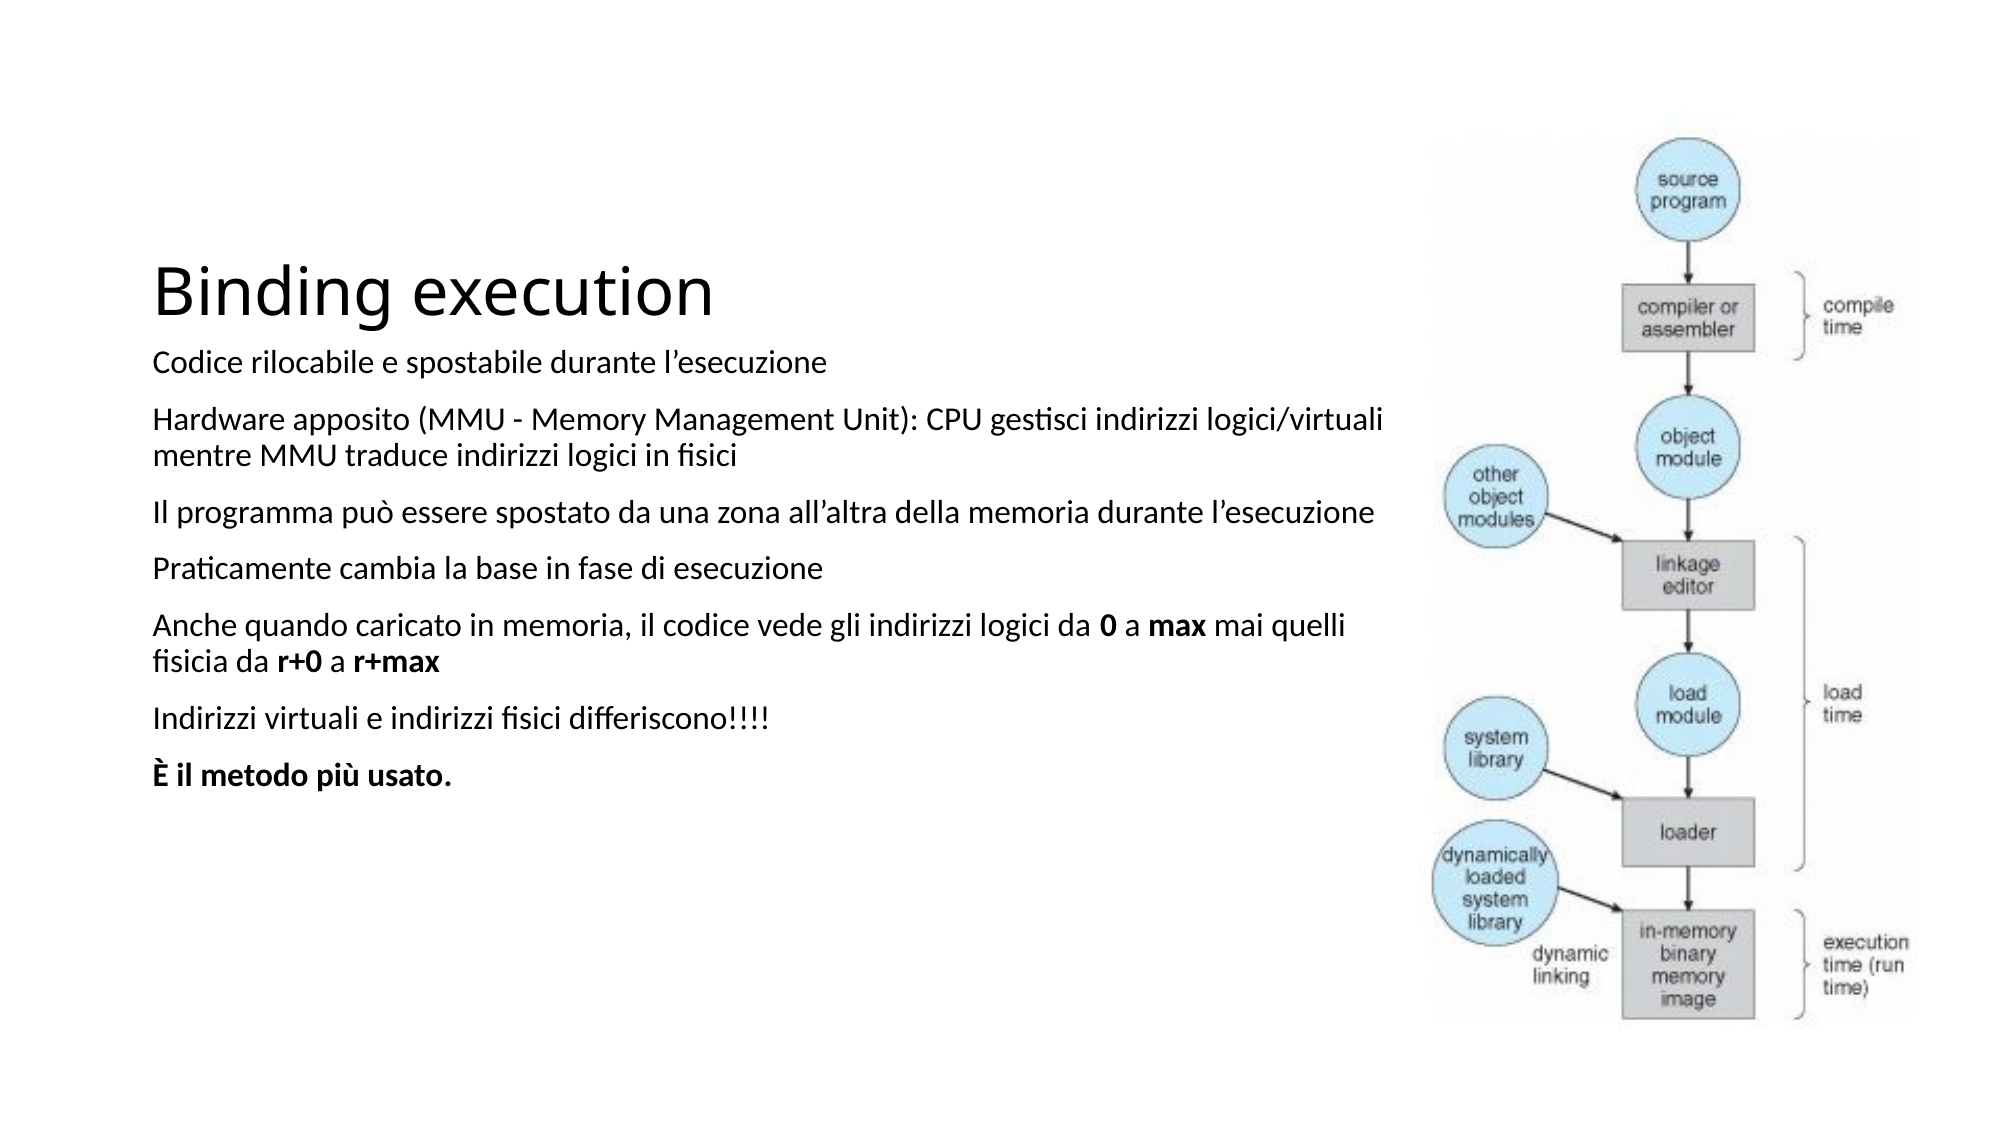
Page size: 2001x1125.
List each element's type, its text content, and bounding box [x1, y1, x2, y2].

picture [1401, 111, 1977, 1066]
list Codice rilocabile e spostabile durante l’esecuzione Hardware apposito (MMU - Memory Management Unit): CPU gestisci indirizzi logici/virtuali mentre MMU traduce indirizzi logici in fisici Il programma può essere spostato da una zona all’altra della memoria durante l’esecuzione Praticamente cambia la base in fase di esecuzione Anche quando caricato in memoria, il codice vede gli indirizzi logici da 0 a max mai quelli fisicia da r+0 a r+max Indirizzi virtuali e indirizzi fisici differiscono!!!! È il metodo più usato. [137, 337, 1401, 963]
title Binding execution [137, 75, 783, 337]
